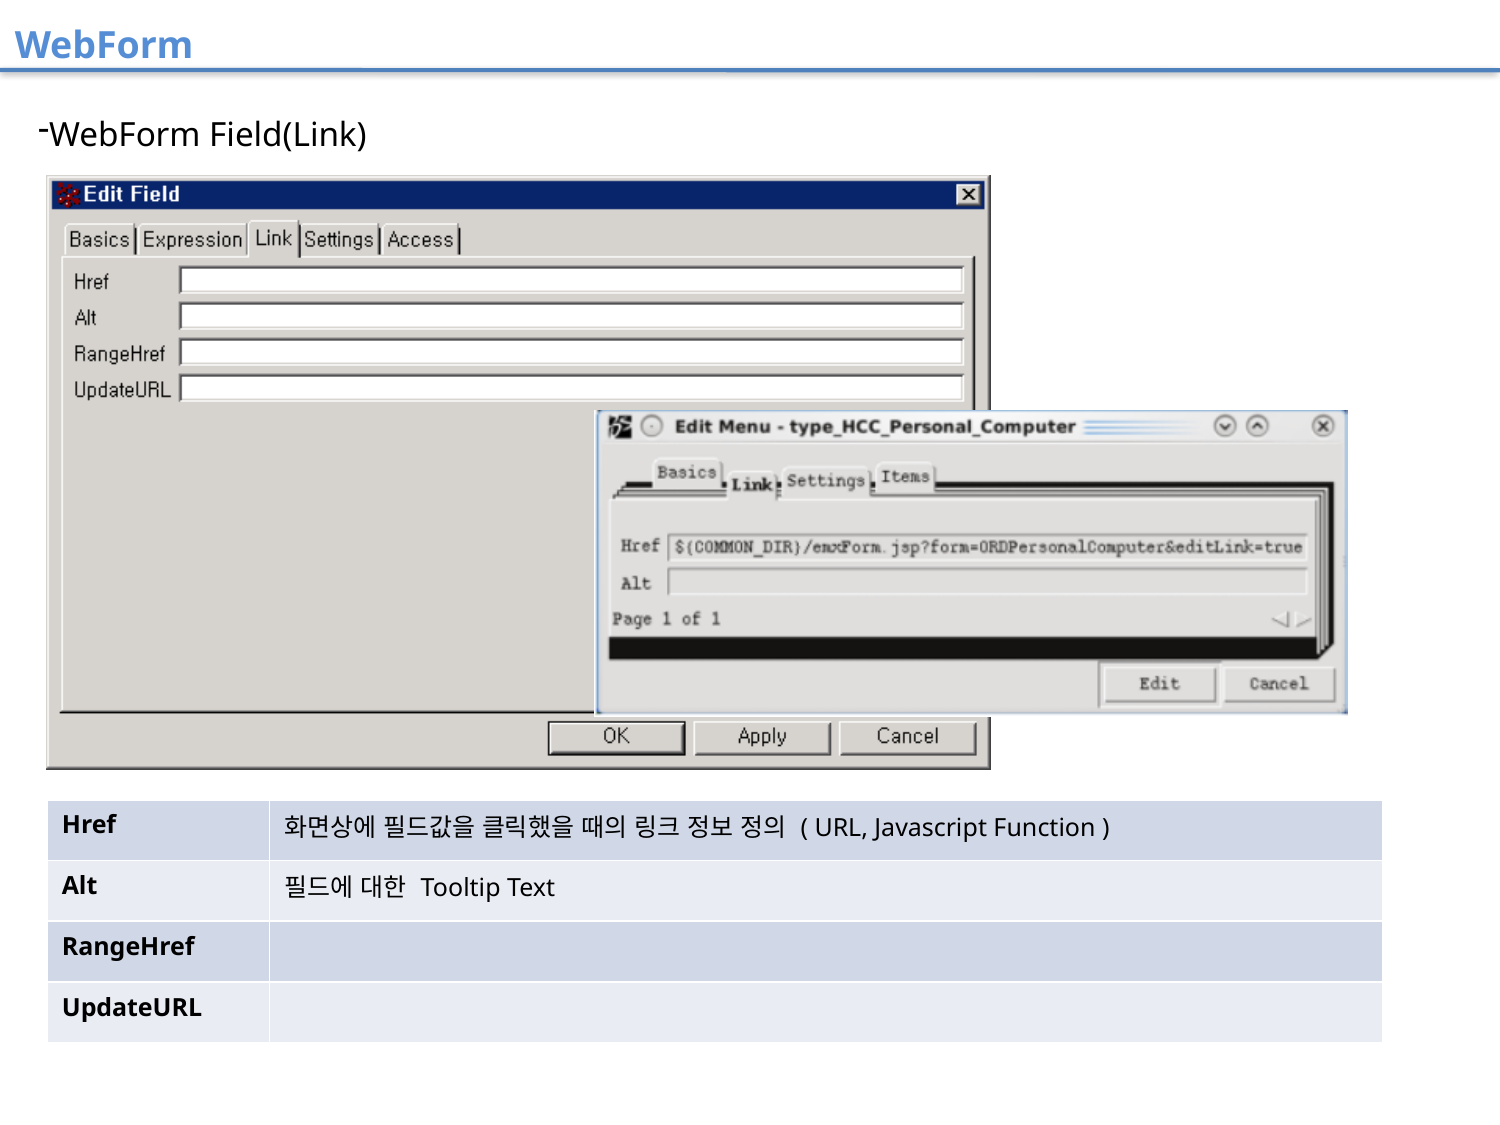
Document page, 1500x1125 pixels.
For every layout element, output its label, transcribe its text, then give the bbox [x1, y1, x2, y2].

table_cell [270, 983, 1382, 1042]
picture [46, 175, 1348, 770]
table_cell UpdateURL [48, 983, 269, 1042]
table_header Href [48, 801, 269, 860]
text_box WebForm Field(Link) [23, 105, 1477, 161]
text_box WebForm [0, 13, 1090, 69]
table_cell 필드에 대한 Tooltip Text [270, 861, 1382, 920]
table_cell RangeHref [48, 922, 269, 981]
table_cell Alt [48, 861, 269, 920]
table_cell [270, 922, 1382, 981]
table_header 화면상에 필드값을 클릭했을 때의 링크 정보 정의 ( URL, Javascript Function ) [270, 801, 1382, 860]
